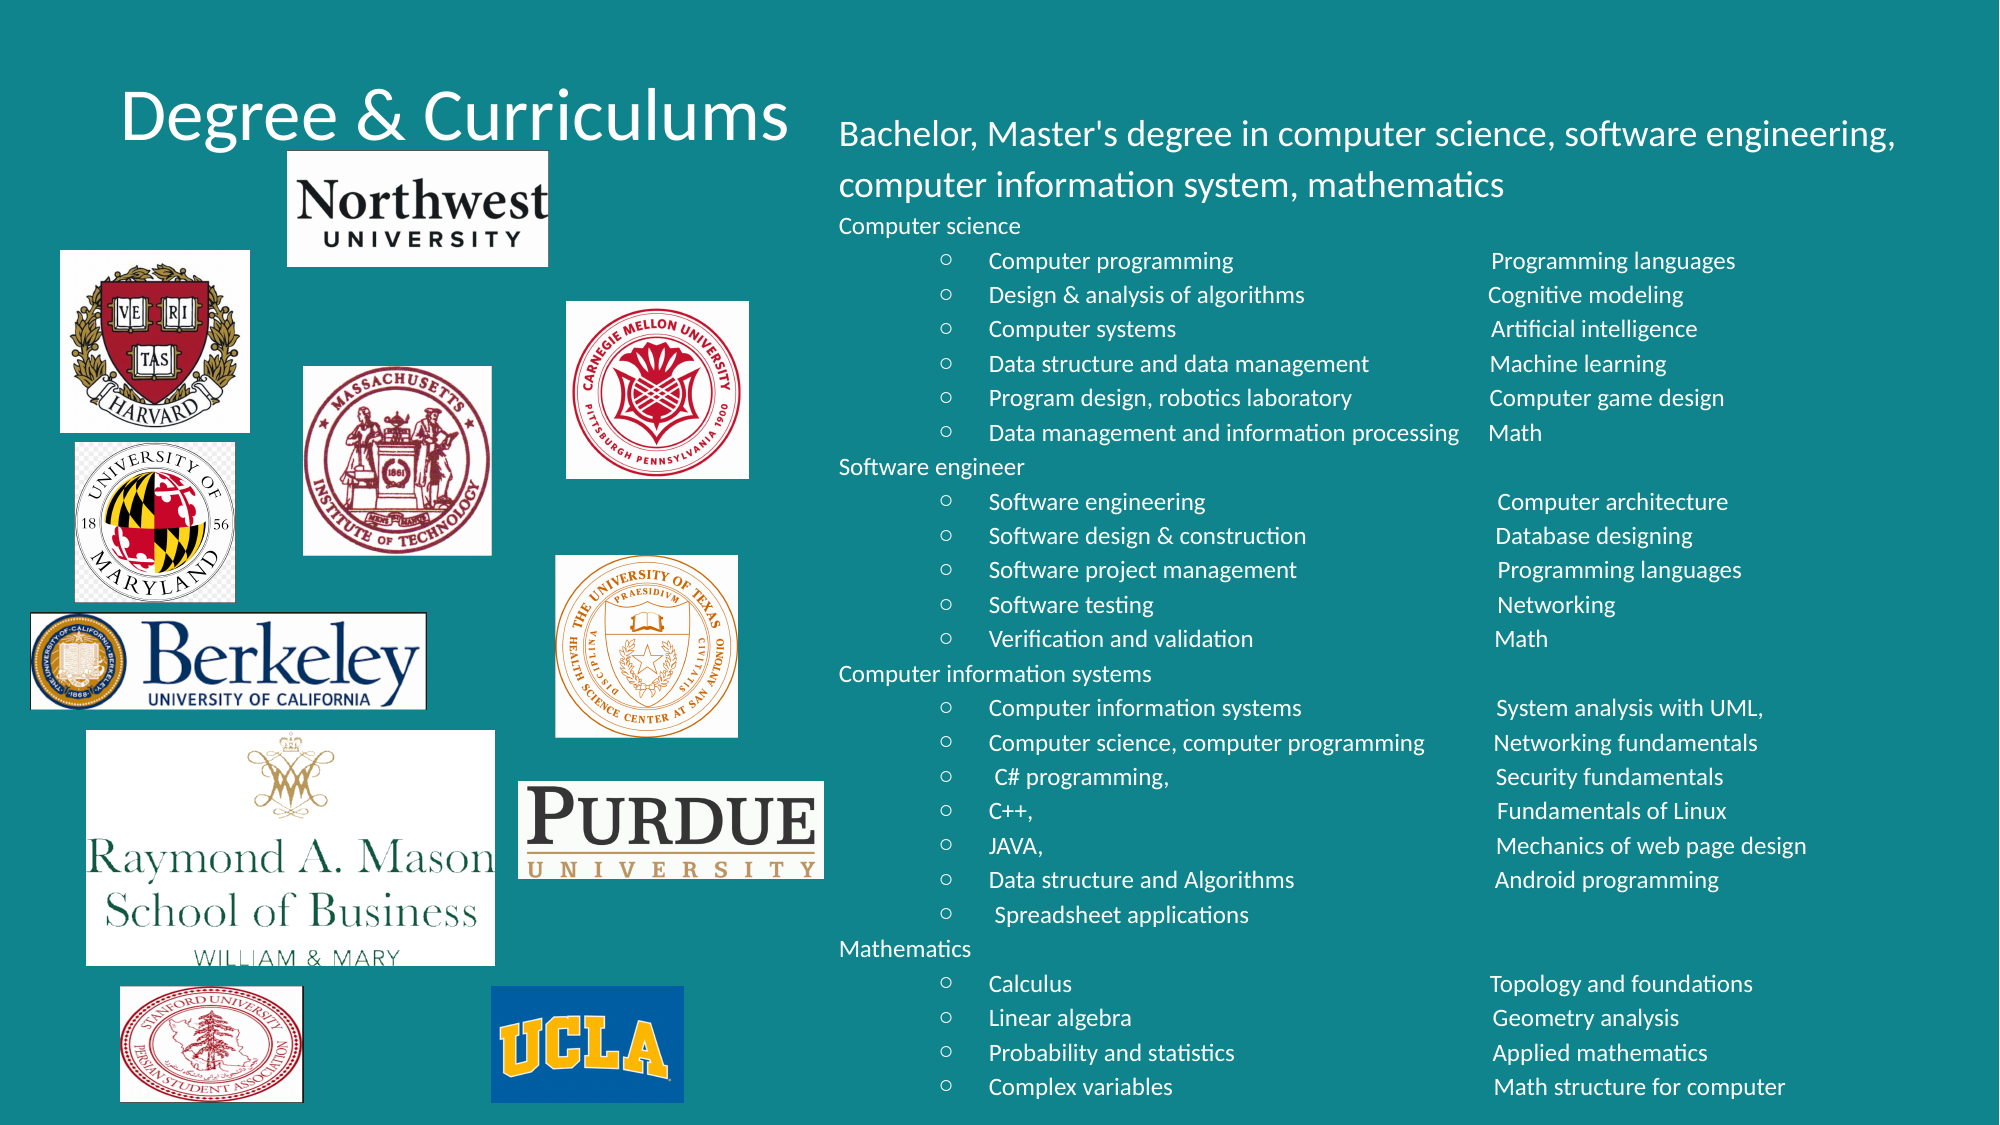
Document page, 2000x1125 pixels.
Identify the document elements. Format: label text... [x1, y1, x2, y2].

picture [120, 985, 304, 1104]
title Degree & Curriculums [99, 45, 1900, 162]
picture [86, 730, 496, 966]
picture [490, 985, 684, 1104]
picture [74, 441, 237, 604]
picture [554, 555, 738, 738]
picture [566, 300, 749, 480]
picture [60, 249, 250, 433]
text_box Bachelor, Master's degree in computer science, software engineering, computer information system, mathematics Computer science Computer programming Programming languages Design & analysis of algorithms Cognitive modeling Computer systems Artificial intelligence Data structure and data management Machine learning Program design, robotics laboratory Computer game design Data management and information processing Math Software engineer Software engineering Computer architecture Software design & construction Database designing Software project management Programming languages Software testing Networking Verification and validation Math Computer information systems Computer information systems System analysis with UML, Computer science, computer programming Networking fundamentals C# programming, Security fundamentals C++, Fundamentals of Linux JAVA, Mechanics of web page design Data structure and Algorithms Android programming Spreadsheet applications Mathematics Calculus Topology and foundations Linear algebra Geometry analysis Probability and statistics Applied mathematics Complex variables Math structure for computer [823, 86, 1983, 926]
picture [517, 781, 824, 879]
picture [302, 366, 492, 556]
picture [286, 150, 549, 268]
picture [29, 612, 427, 710]
